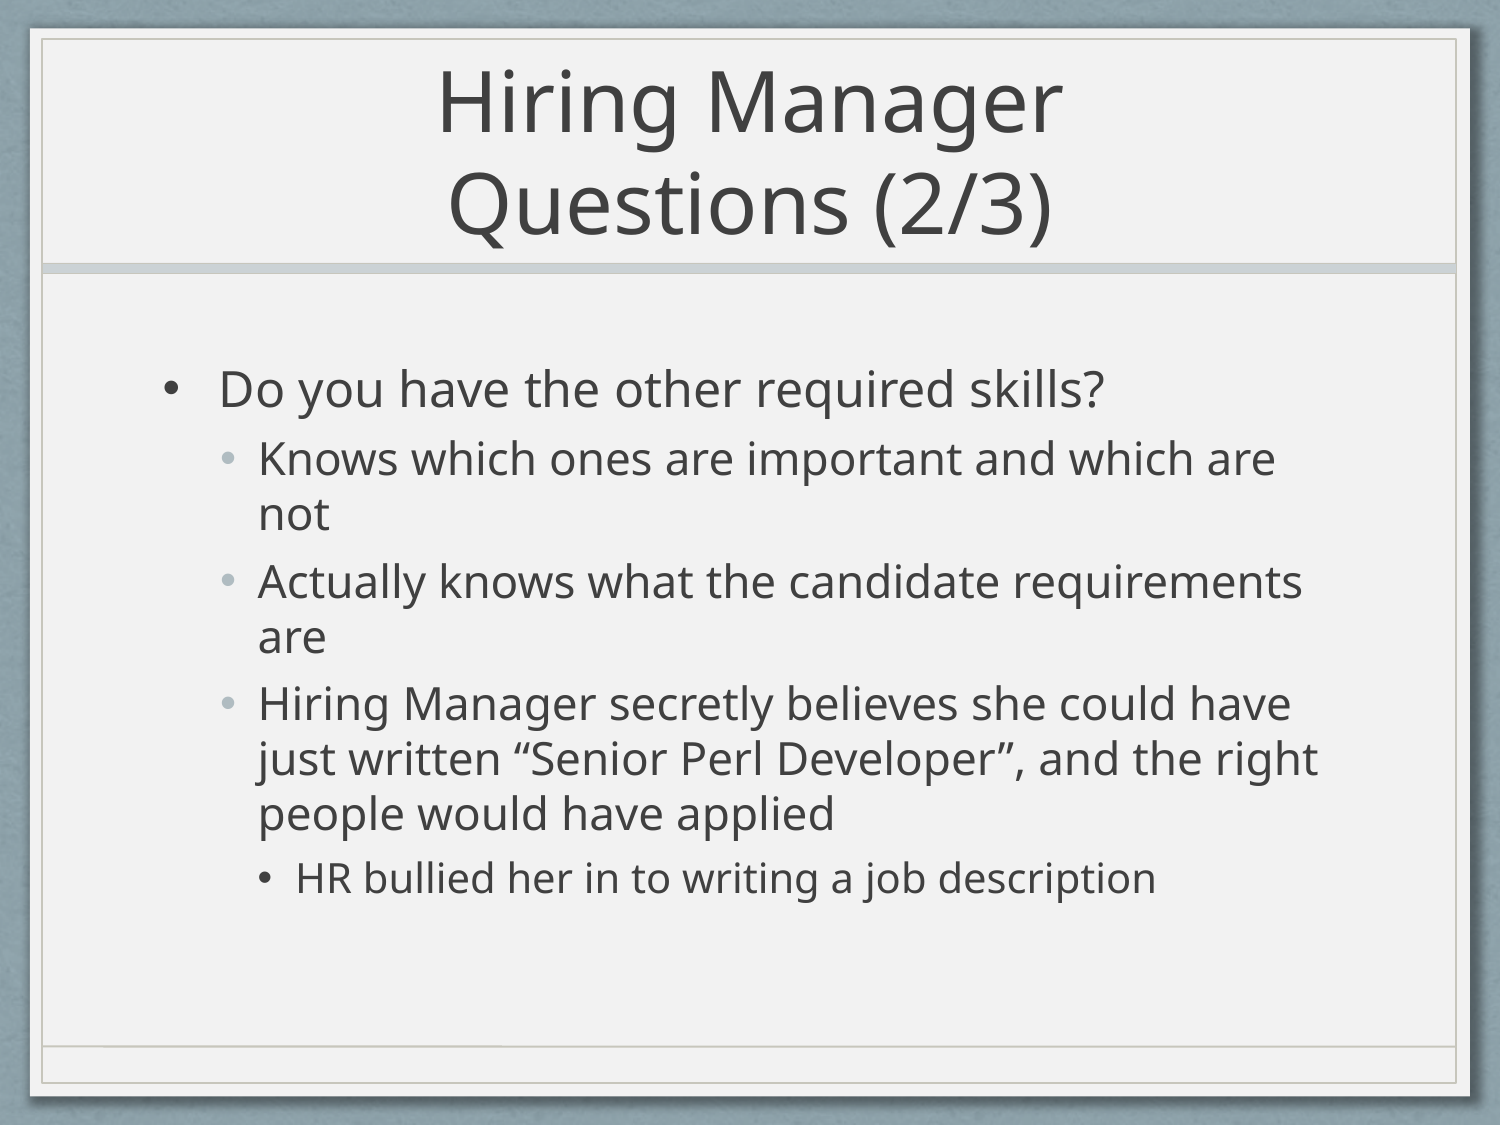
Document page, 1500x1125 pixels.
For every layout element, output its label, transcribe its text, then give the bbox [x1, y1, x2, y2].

list Do you have the other required skills? Knows which ones are important and which are not Actually knows what the candidate requirements are Hiring Manager secretly believes she could have just written “Senior Perl Developer”, and the right people would have applied HR bullied her in to writing a job description [147, 350, 1353, 995]
title Hiring Manager Questions (2/3) [147, 40, 1353, 260]
